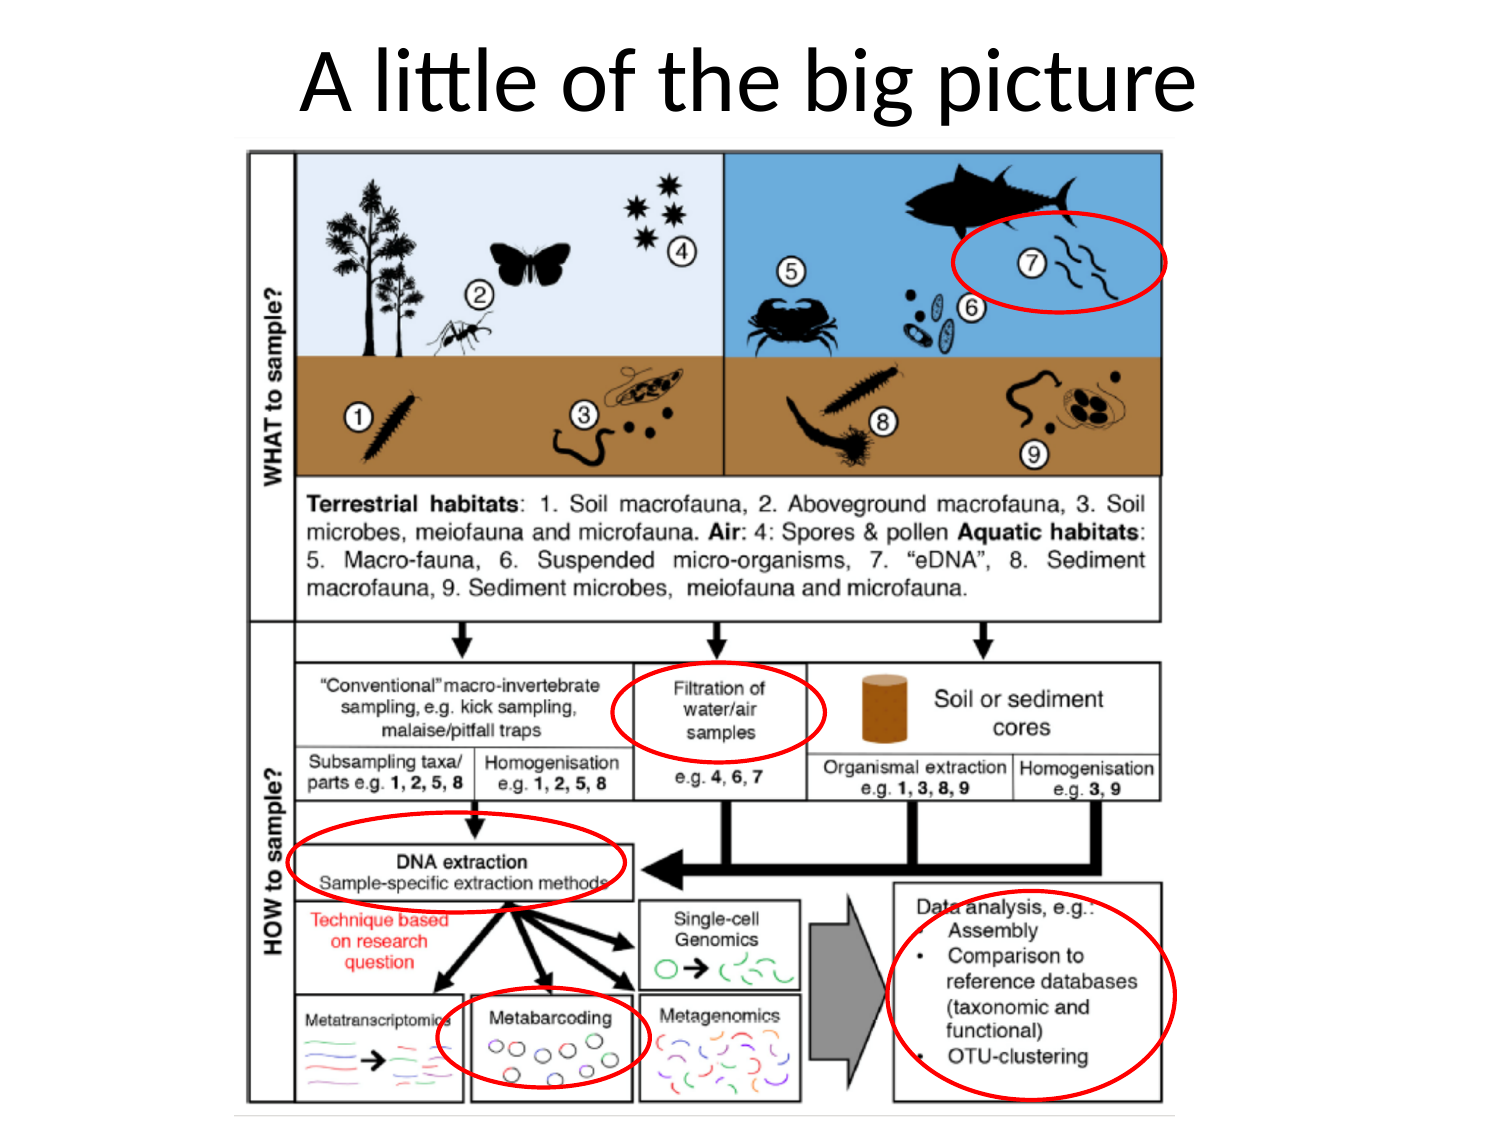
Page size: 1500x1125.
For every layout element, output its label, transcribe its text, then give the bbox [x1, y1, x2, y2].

picture [234, 137, 1176, 1117]
title A little of the big picture [75, 12, 1425, 138]
